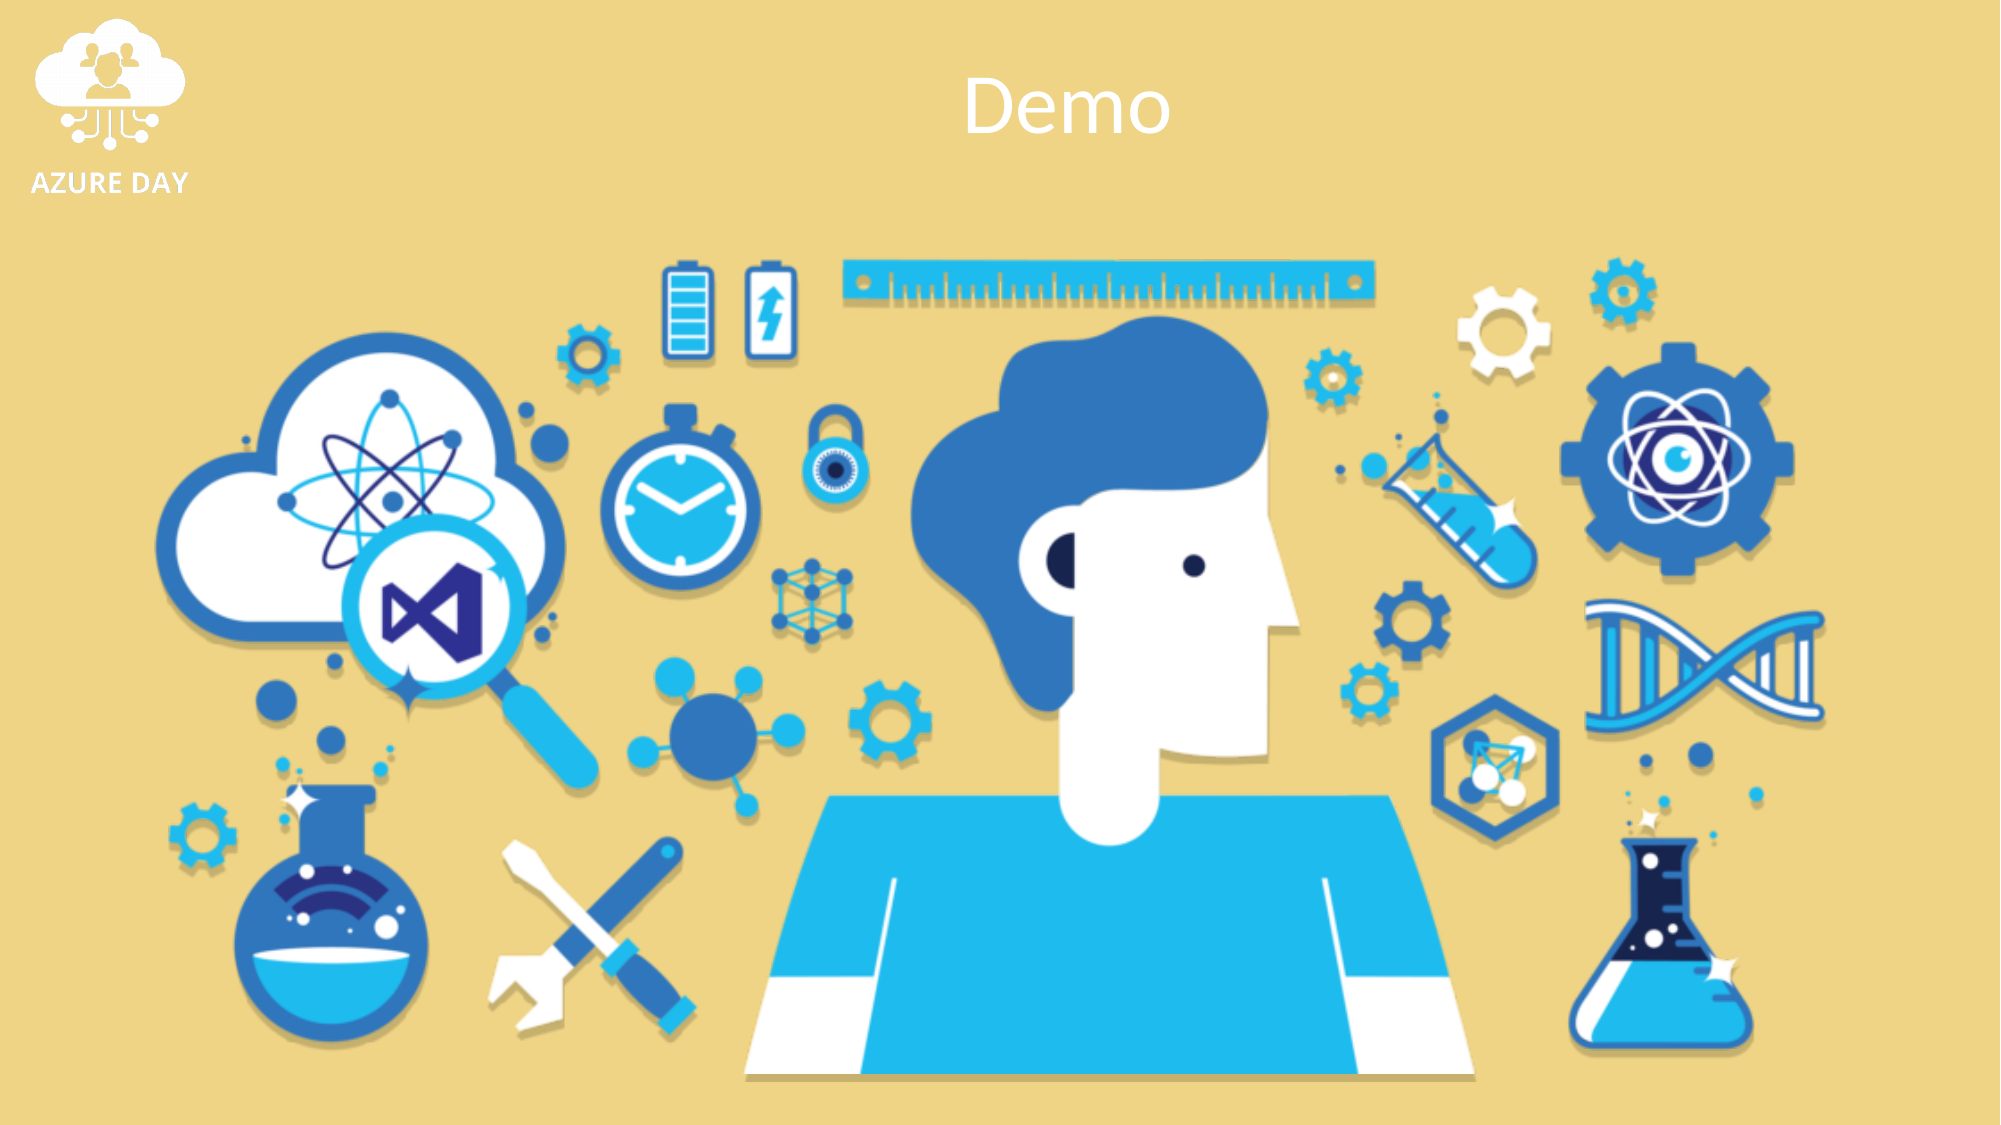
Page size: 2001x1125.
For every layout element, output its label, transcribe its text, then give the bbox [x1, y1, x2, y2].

title Demo [308, 51, 1828, 161]
picture [0, 0, 1913, 1074]
